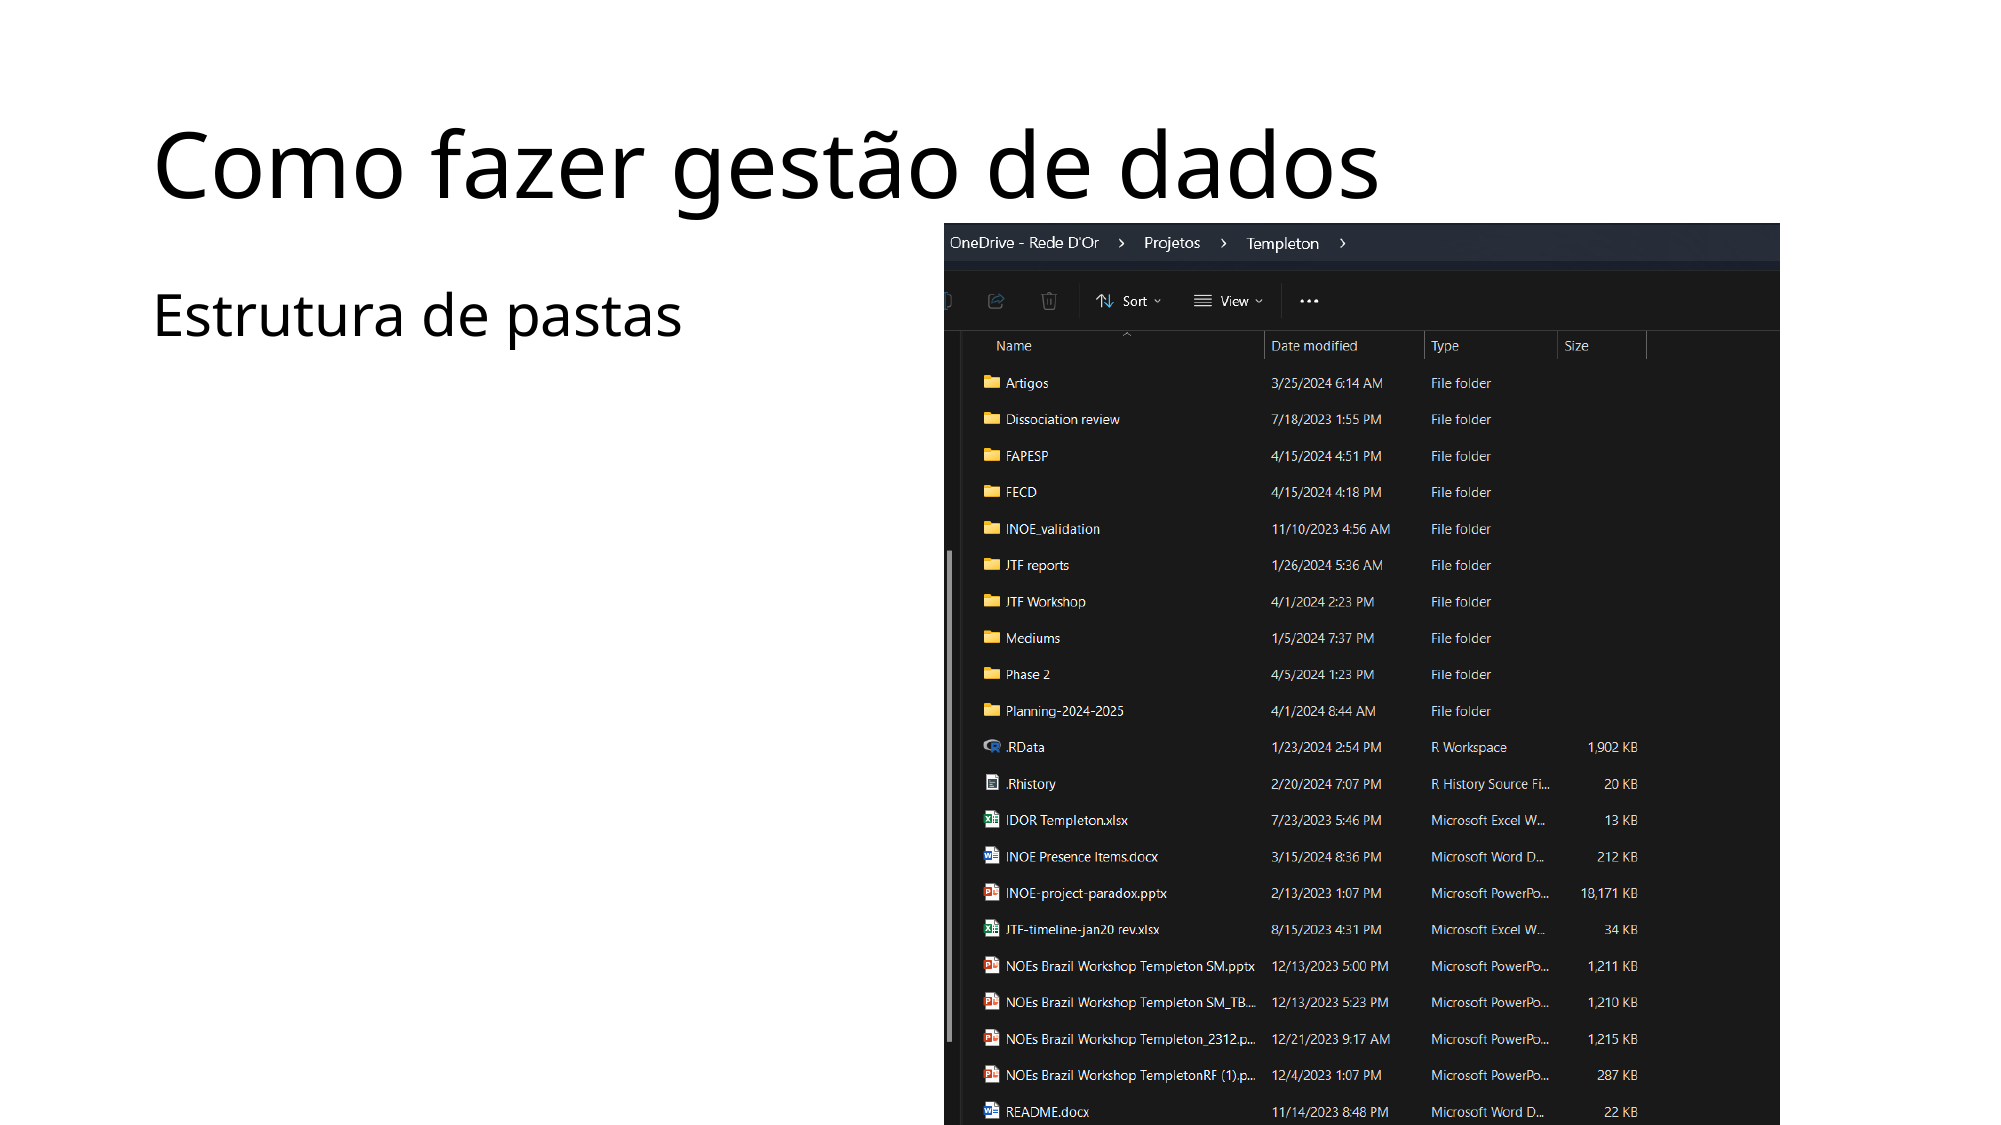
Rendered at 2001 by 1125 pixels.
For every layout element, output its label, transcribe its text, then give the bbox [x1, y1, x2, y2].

picture [943, 222, 1781, 1125]
text_box Estrutura de pastas [137, 270, 943, 356]
title Como fazer gestão de dados [137, 59, 1863, 278]
